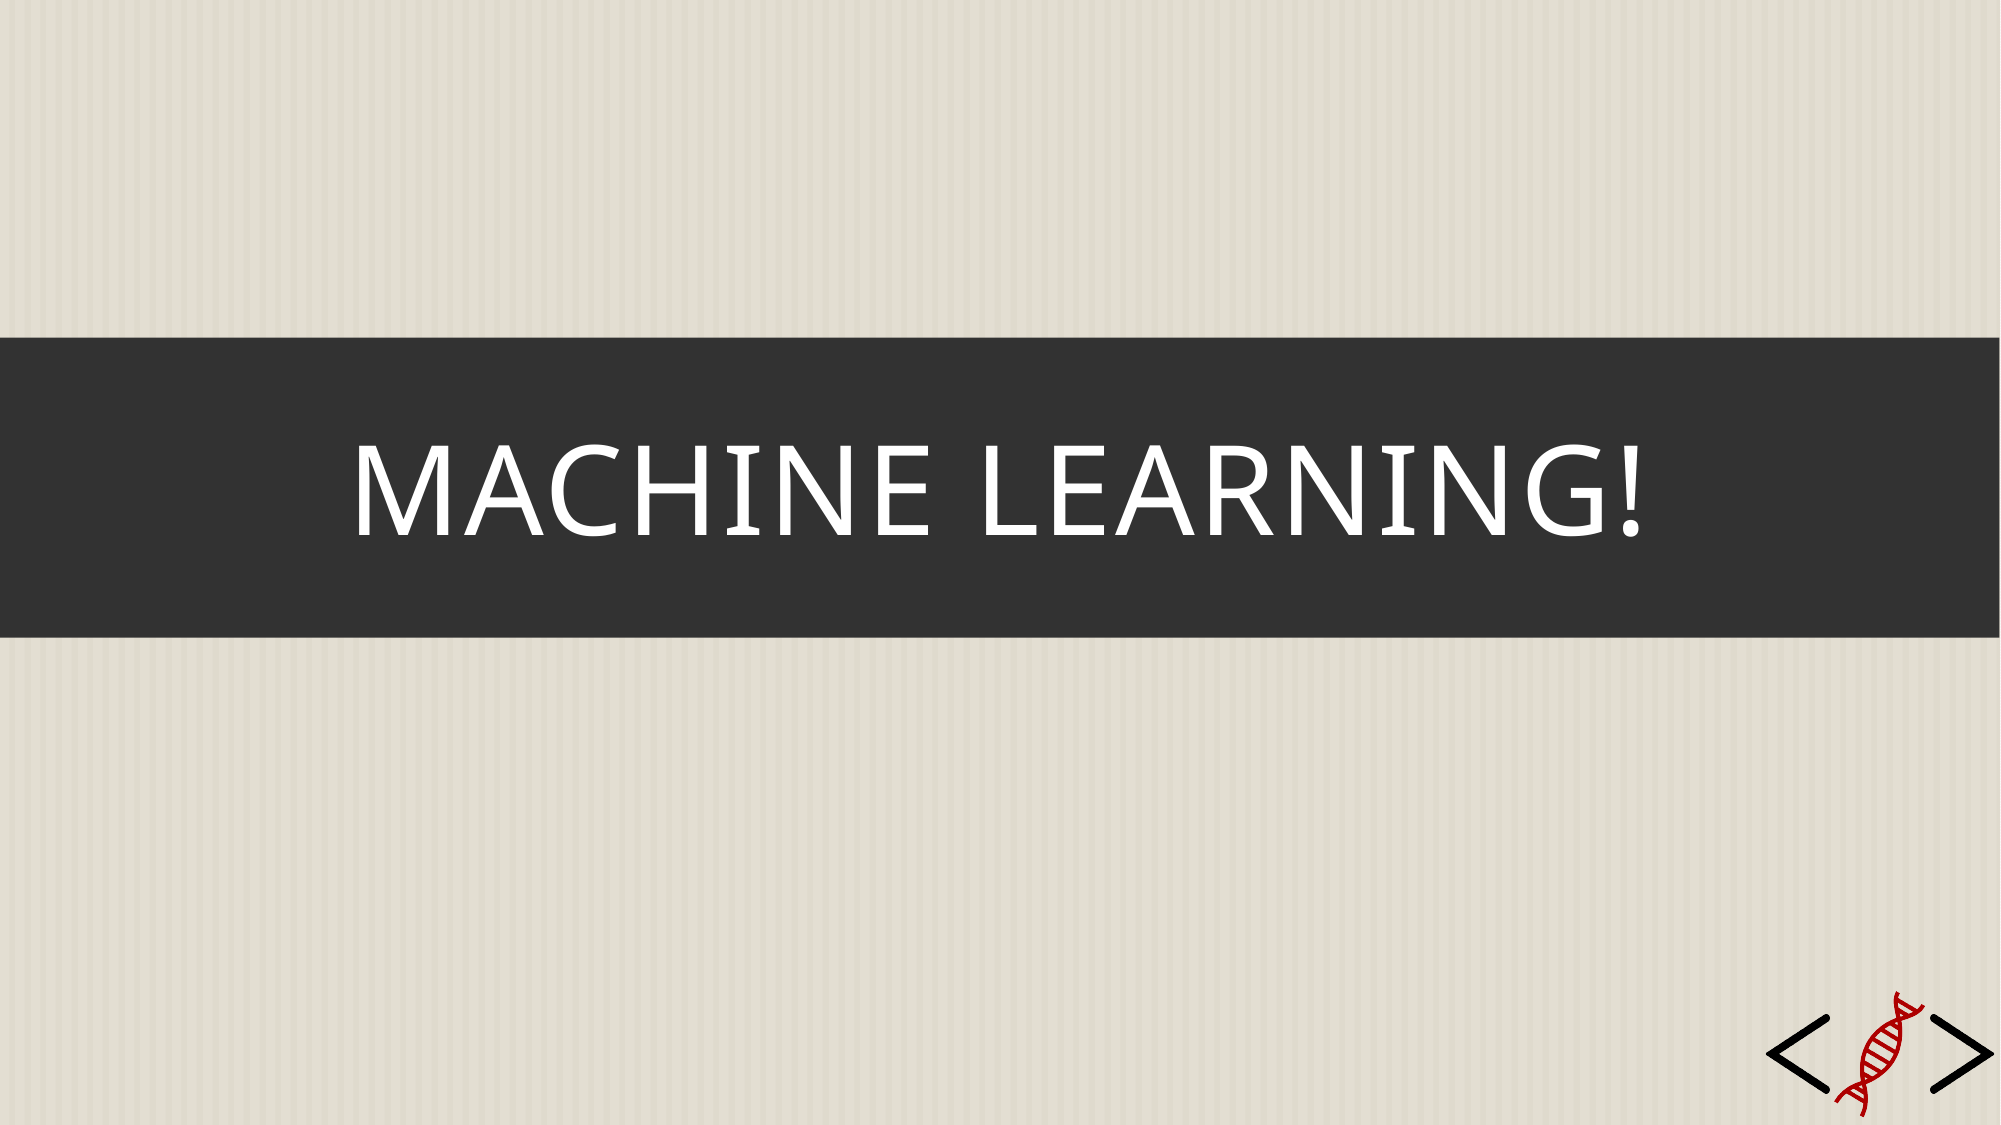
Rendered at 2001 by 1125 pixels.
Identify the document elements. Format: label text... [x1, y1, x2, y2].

picture [1760, 933, 2000, 1125]
title Machine learning! [136, 362, 1862, 638]
